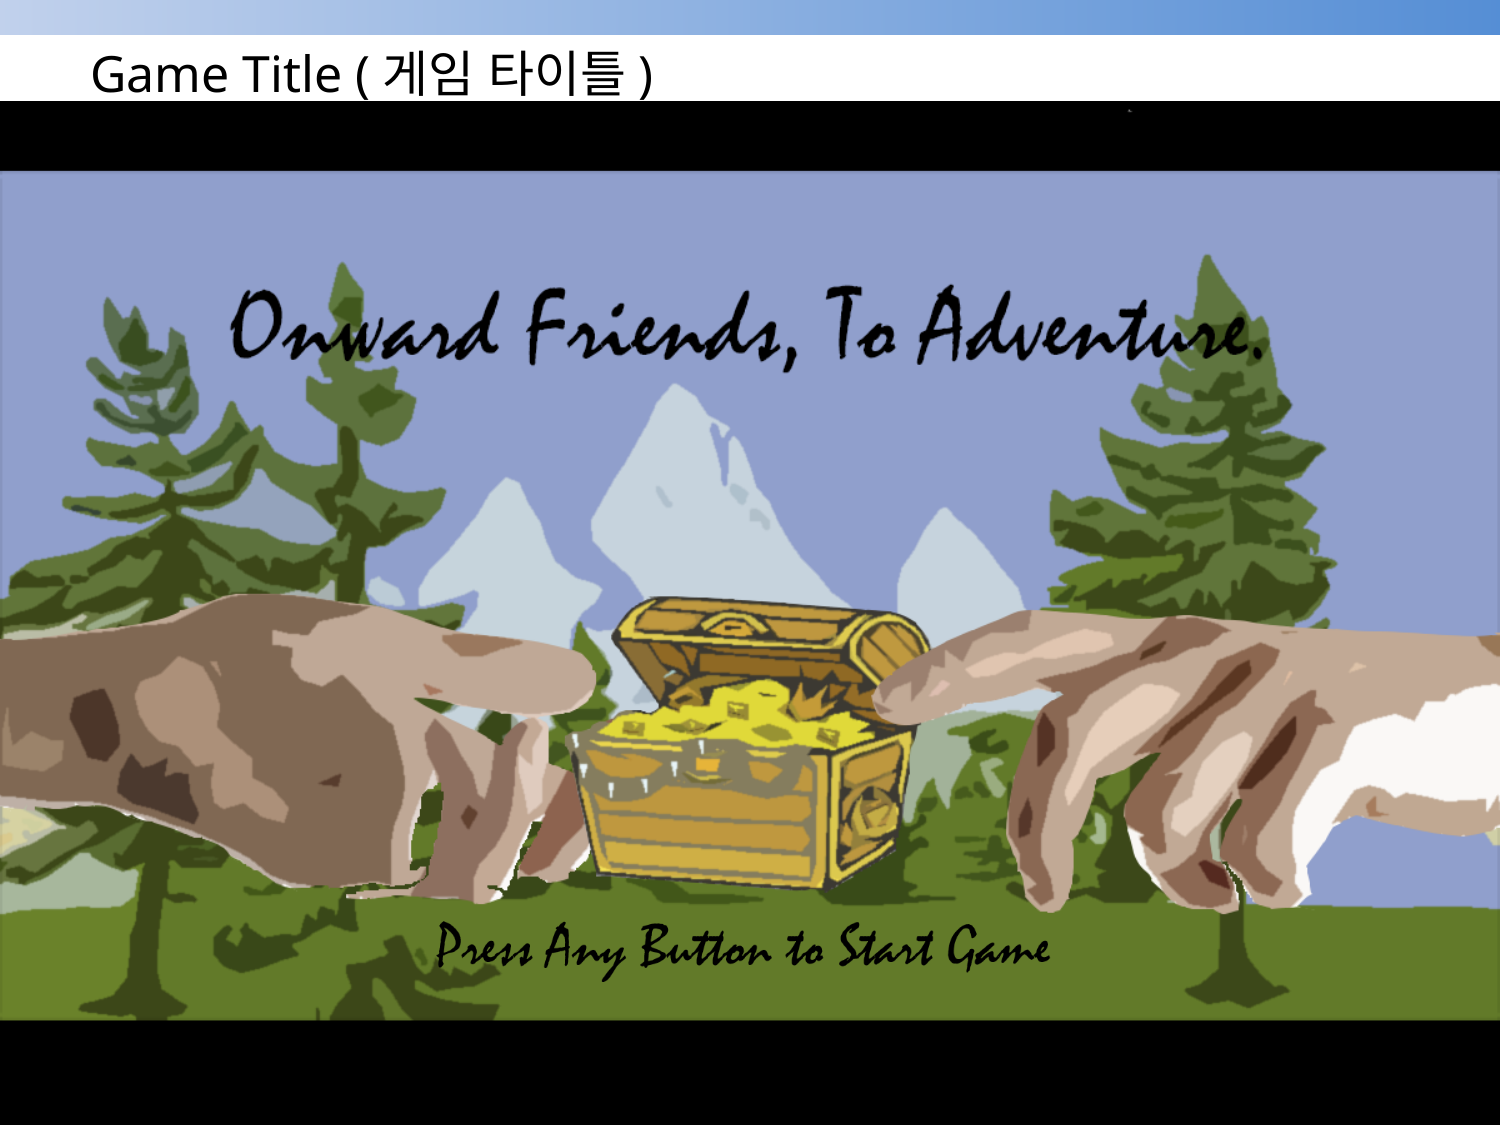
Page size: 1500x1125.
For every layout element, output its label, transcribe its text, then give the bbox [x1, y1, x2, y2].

picture [0, 101, 1500, 1125]
title Game Title (게임 타이틀) [75, 31, 1425, 100]
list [383, 881, 1093, 1024]
